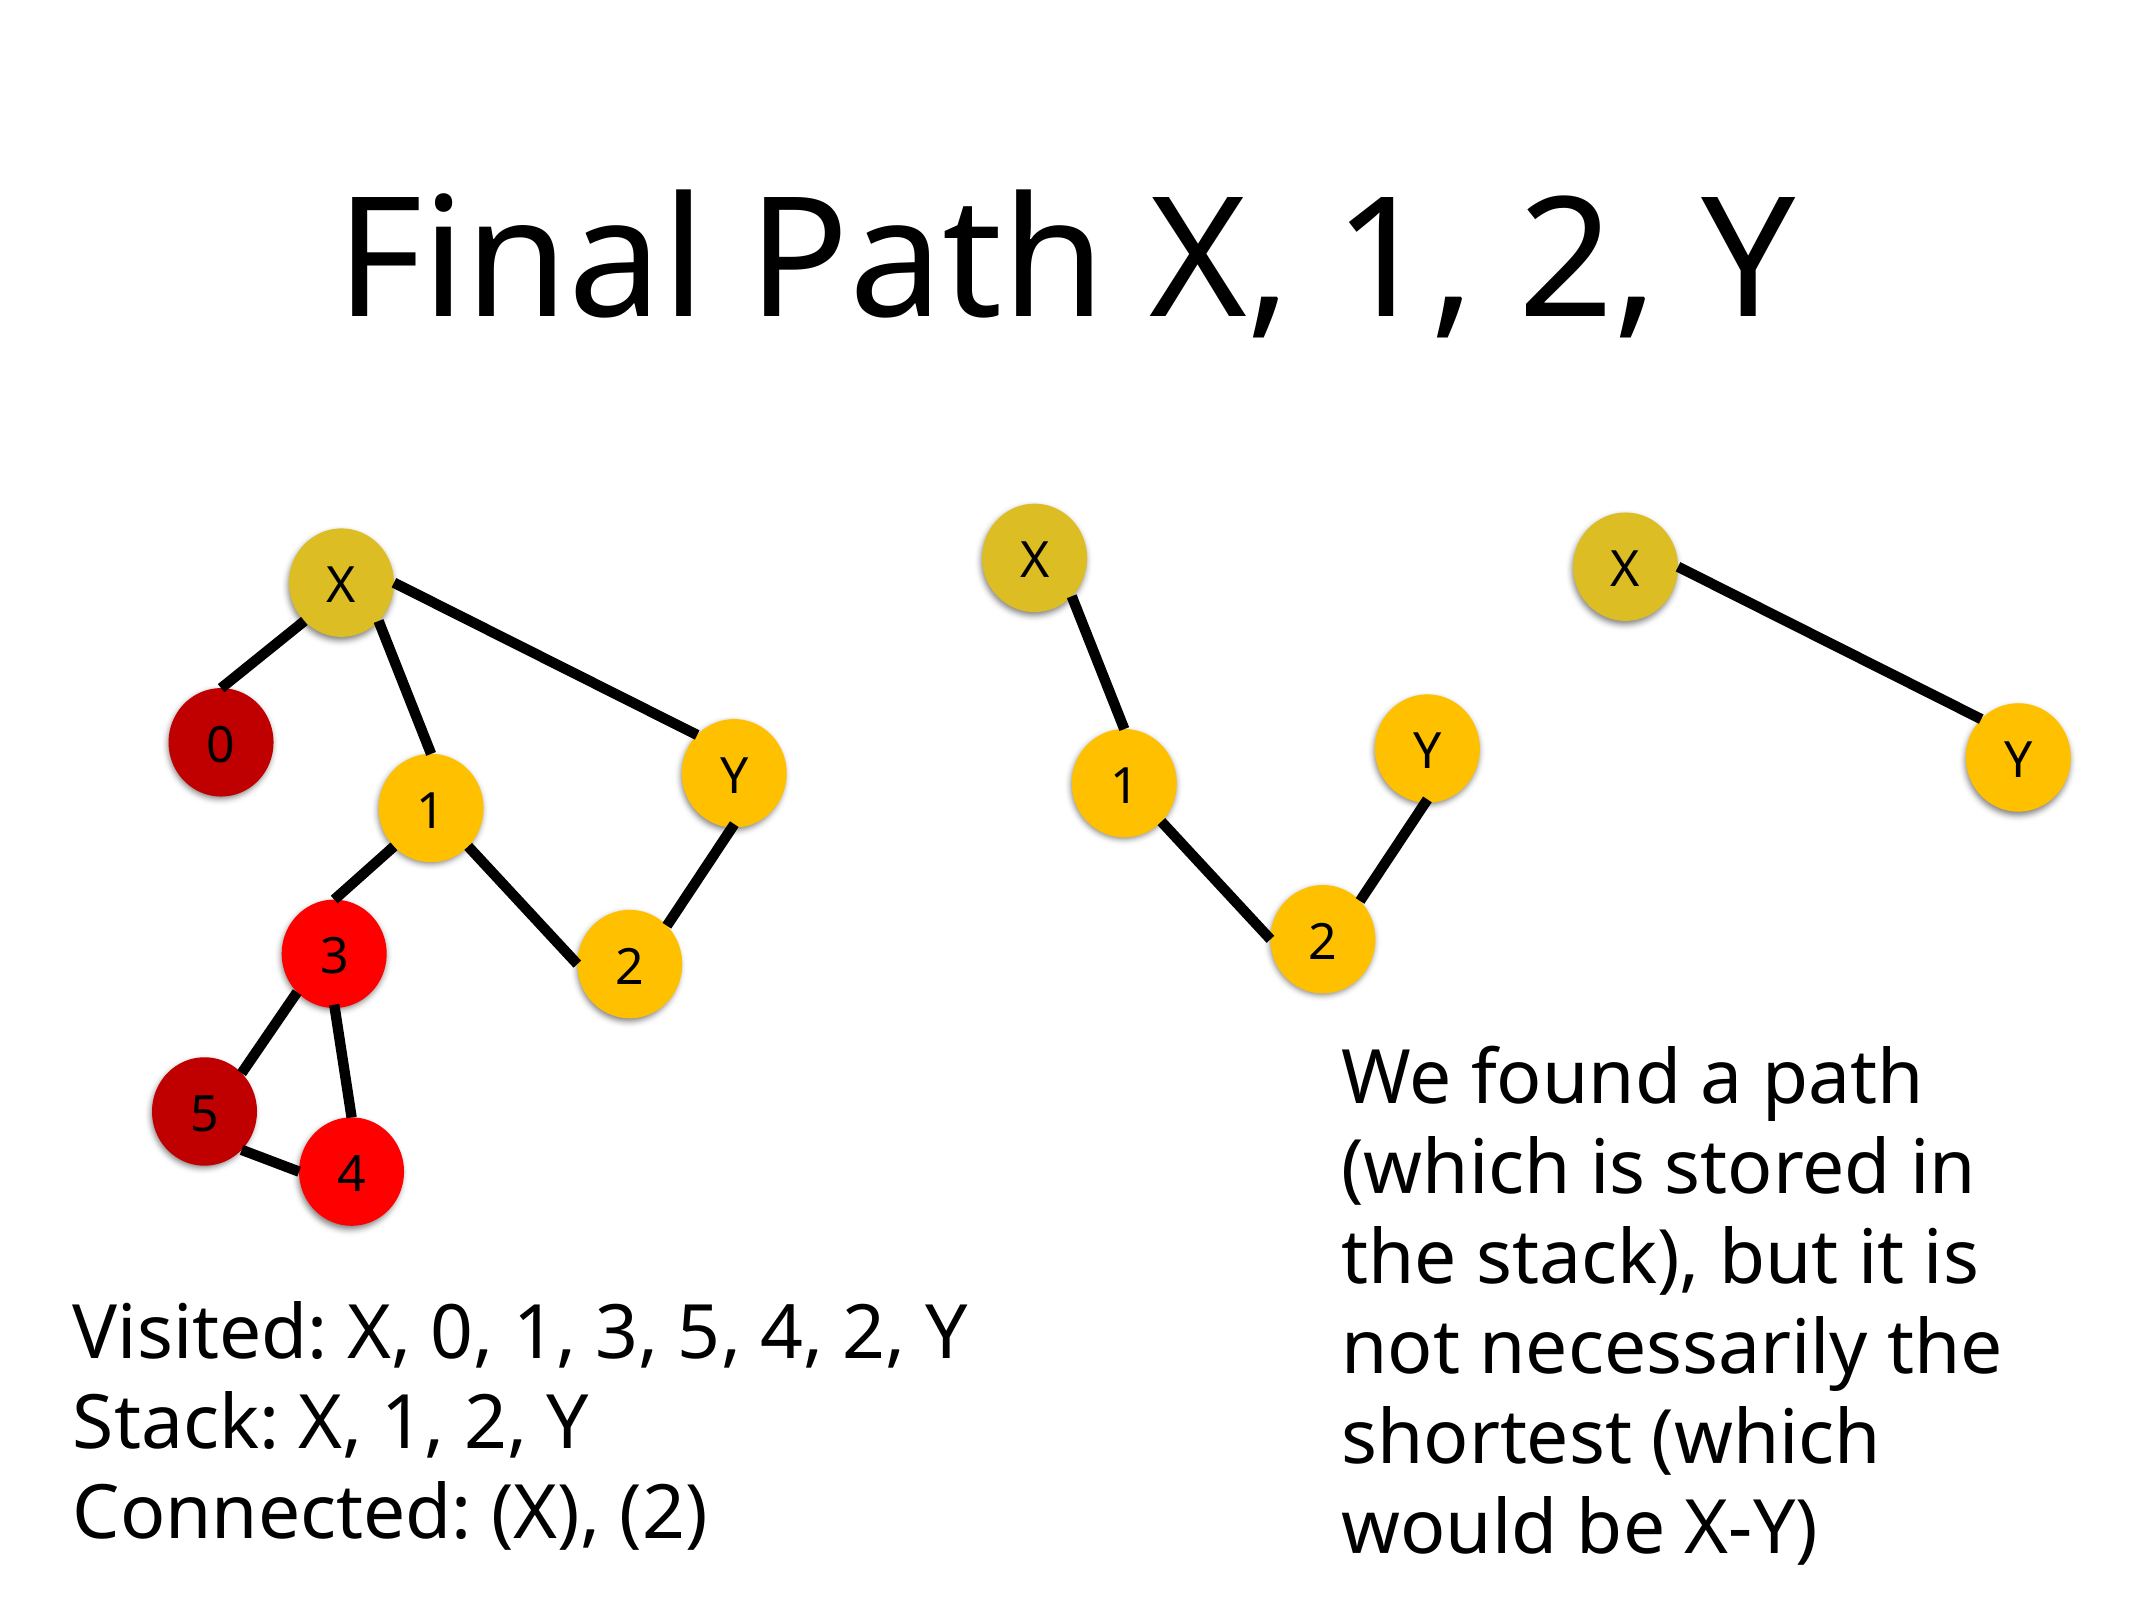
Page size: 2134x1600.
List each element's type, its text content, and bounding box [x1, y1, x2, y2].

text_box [241, 1149, 300, 1172]
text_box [1161, 821, 1271, 940]
text_box Y [1374, 694, 1480, 803]
text_box We found a path (which is stored in the stack), but it is not necessarily the shortest (which would be X-Y) [1333, 1020, 2083, 1578]
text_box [1071, 596, 1125, 730]
text_box 2 [577, 909, 683, 1019]
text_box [666, 827, 735, 926]
text_box 1 [1071, 729, 1177, 838]
text_box 5 [152, 1057, 258, 1166]
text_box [393, 582, 698, 736]
text_box X [982, 503, 1088, 613]
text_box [467, 846, 578, 965]
text_box 0 [168, 688, 274, 797]
title Final Path X, 1, 2, Y [155, 72, 1978, 428]
text_box Y [1965, 703, 2071, 812]
text_box 2 [1270, 885, 1376, 994]
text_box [241, 992, 298, 1074]
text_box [333, 1008, 352, 1118]
text_box 1 [378, 754, 484, 863]
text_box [1359, 802, 1428, 902]
text_box 3 [281, 899, 387, 1008]
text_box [378, 620, 432, 754]
text_box Visited: X, 0, 1, 3, 5, 4, 2, Y Stack: X, 1, 2, Y Connected: (X), (2) [64, 1274, 1013, 1562]
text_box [1677, 566, 1982, 720]
text_box X [1573, 512, 1678, 621]
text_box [220, 620, 305, 689]
text_box X [288, 528, 394, 637]
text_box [333, 846, 395, 900]
text_box 4 [299, 1117, 405, 1226]
text_box Y [681, 719, 787, 827]
